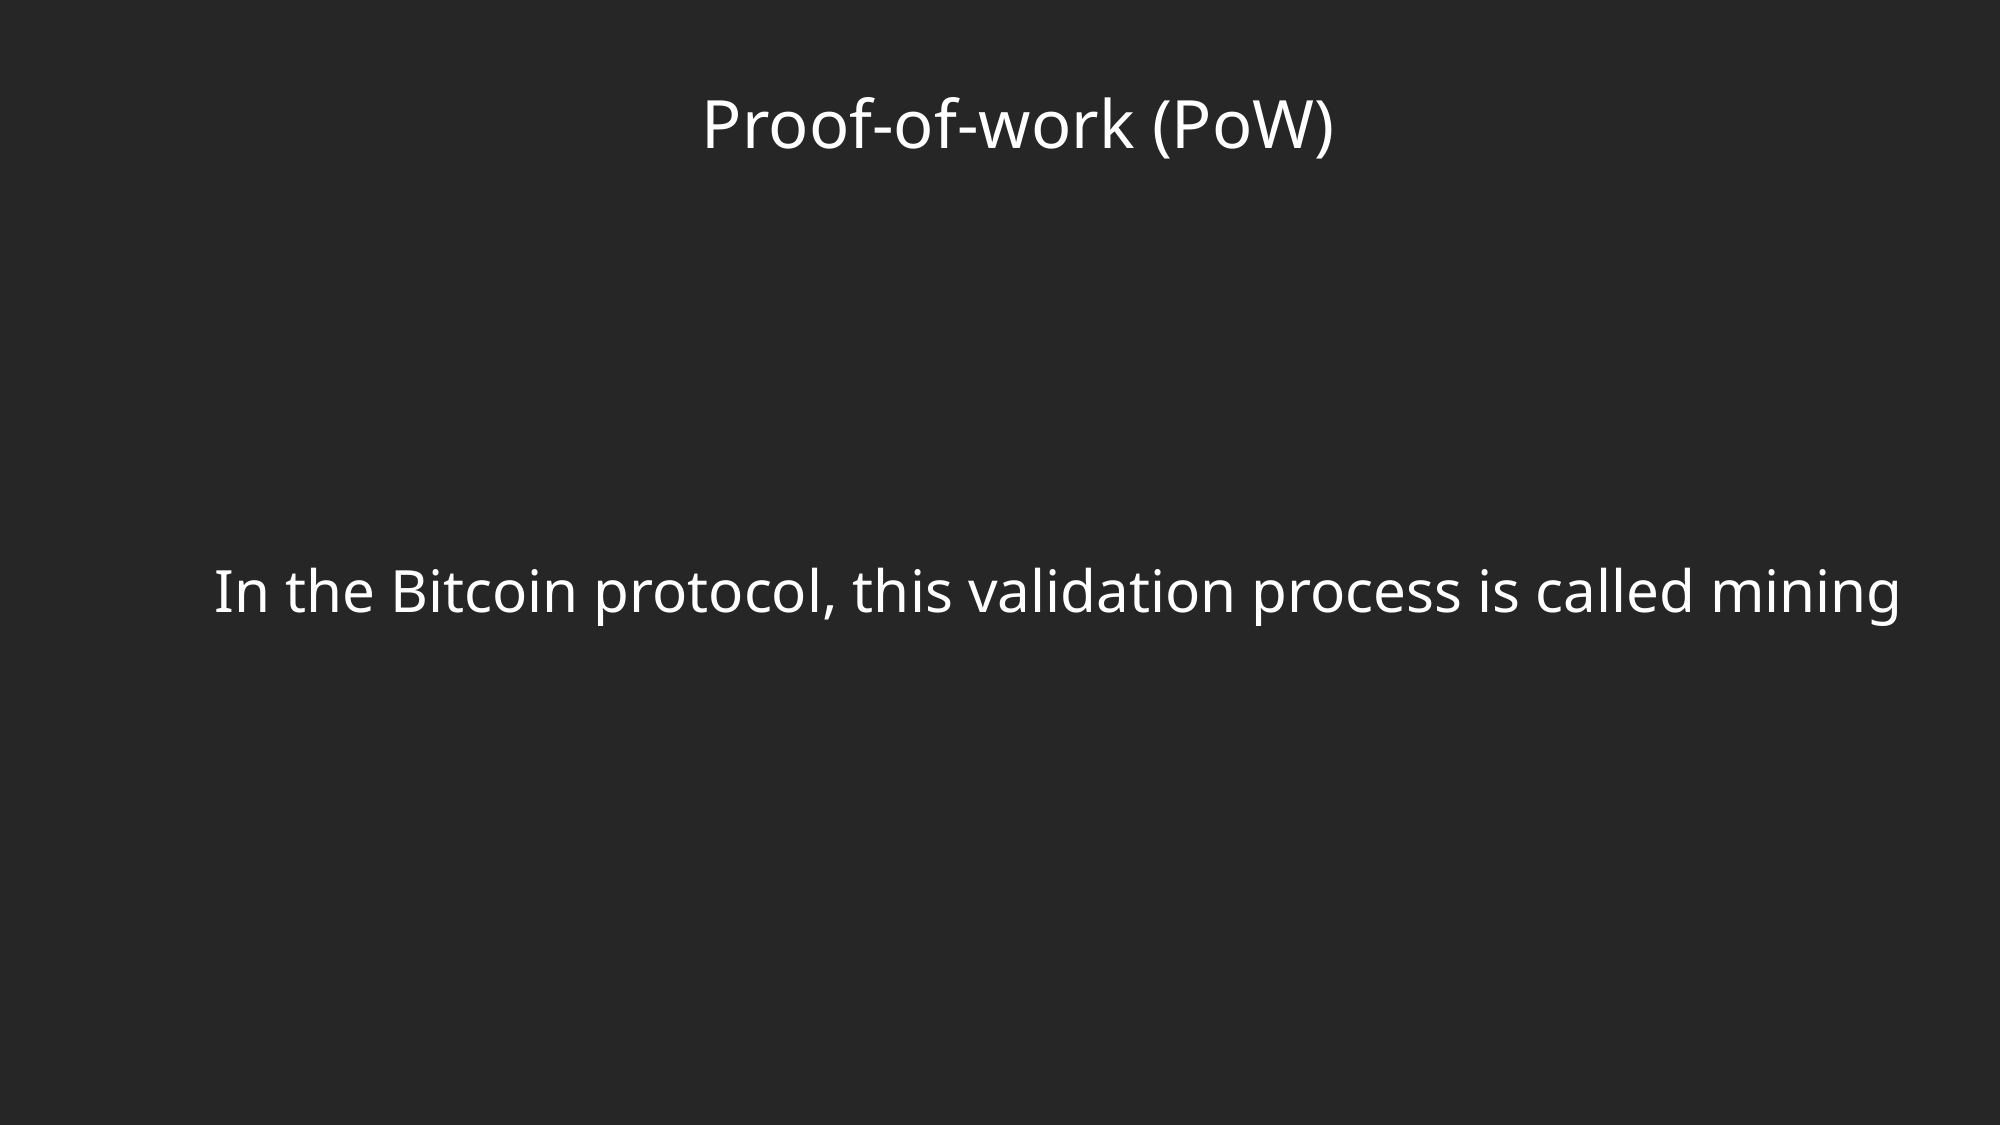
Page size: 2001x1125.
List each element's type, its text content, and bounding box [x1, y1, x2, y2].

text_box In the Bitcoin protocol, this validation process is called mining [199, 547, 1918, 632]
text_box Proof-of-work (PoW) [487, 74, 1550, 170]
